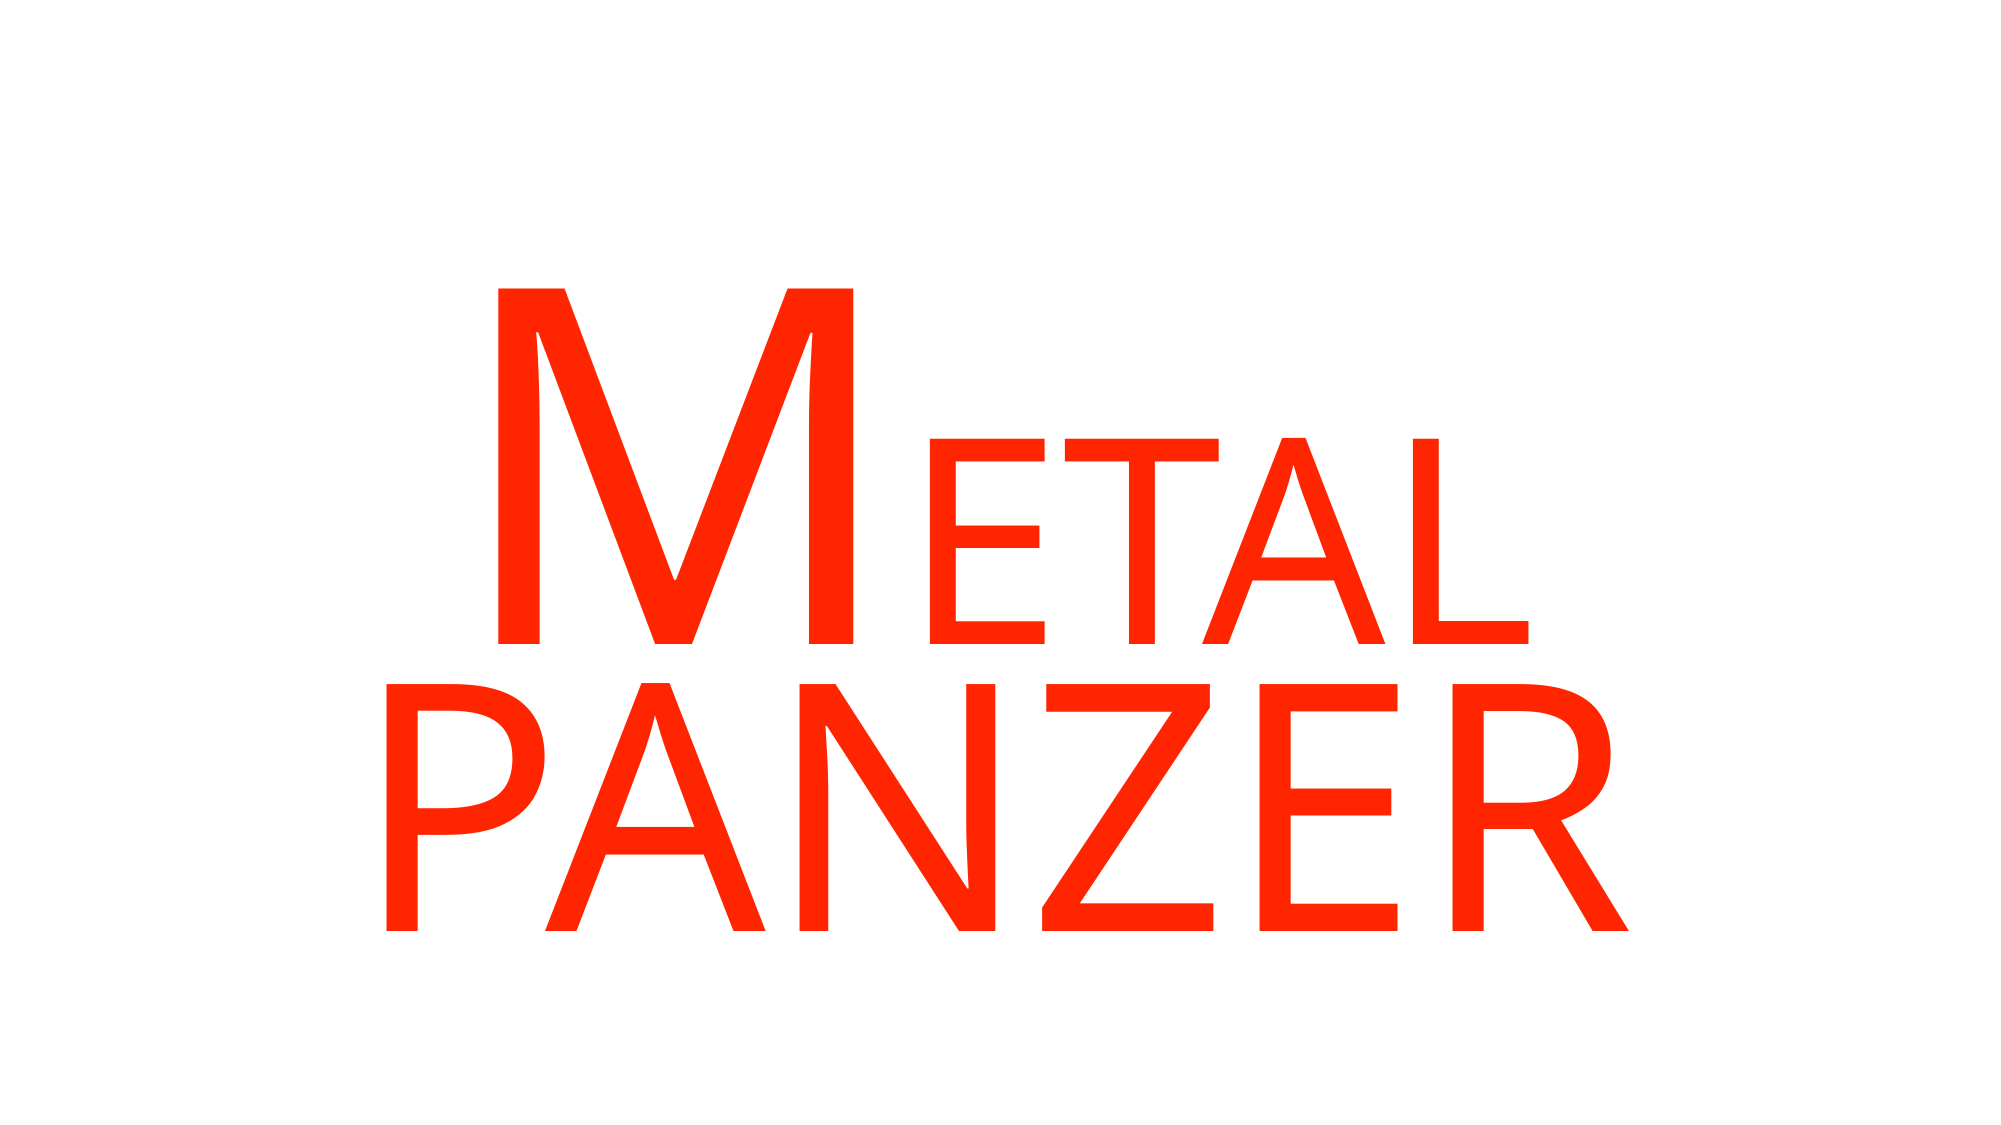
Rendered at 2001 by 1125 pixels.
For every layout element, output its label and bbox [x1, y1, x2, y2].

text_box [295, 139, 1692, 1013]
